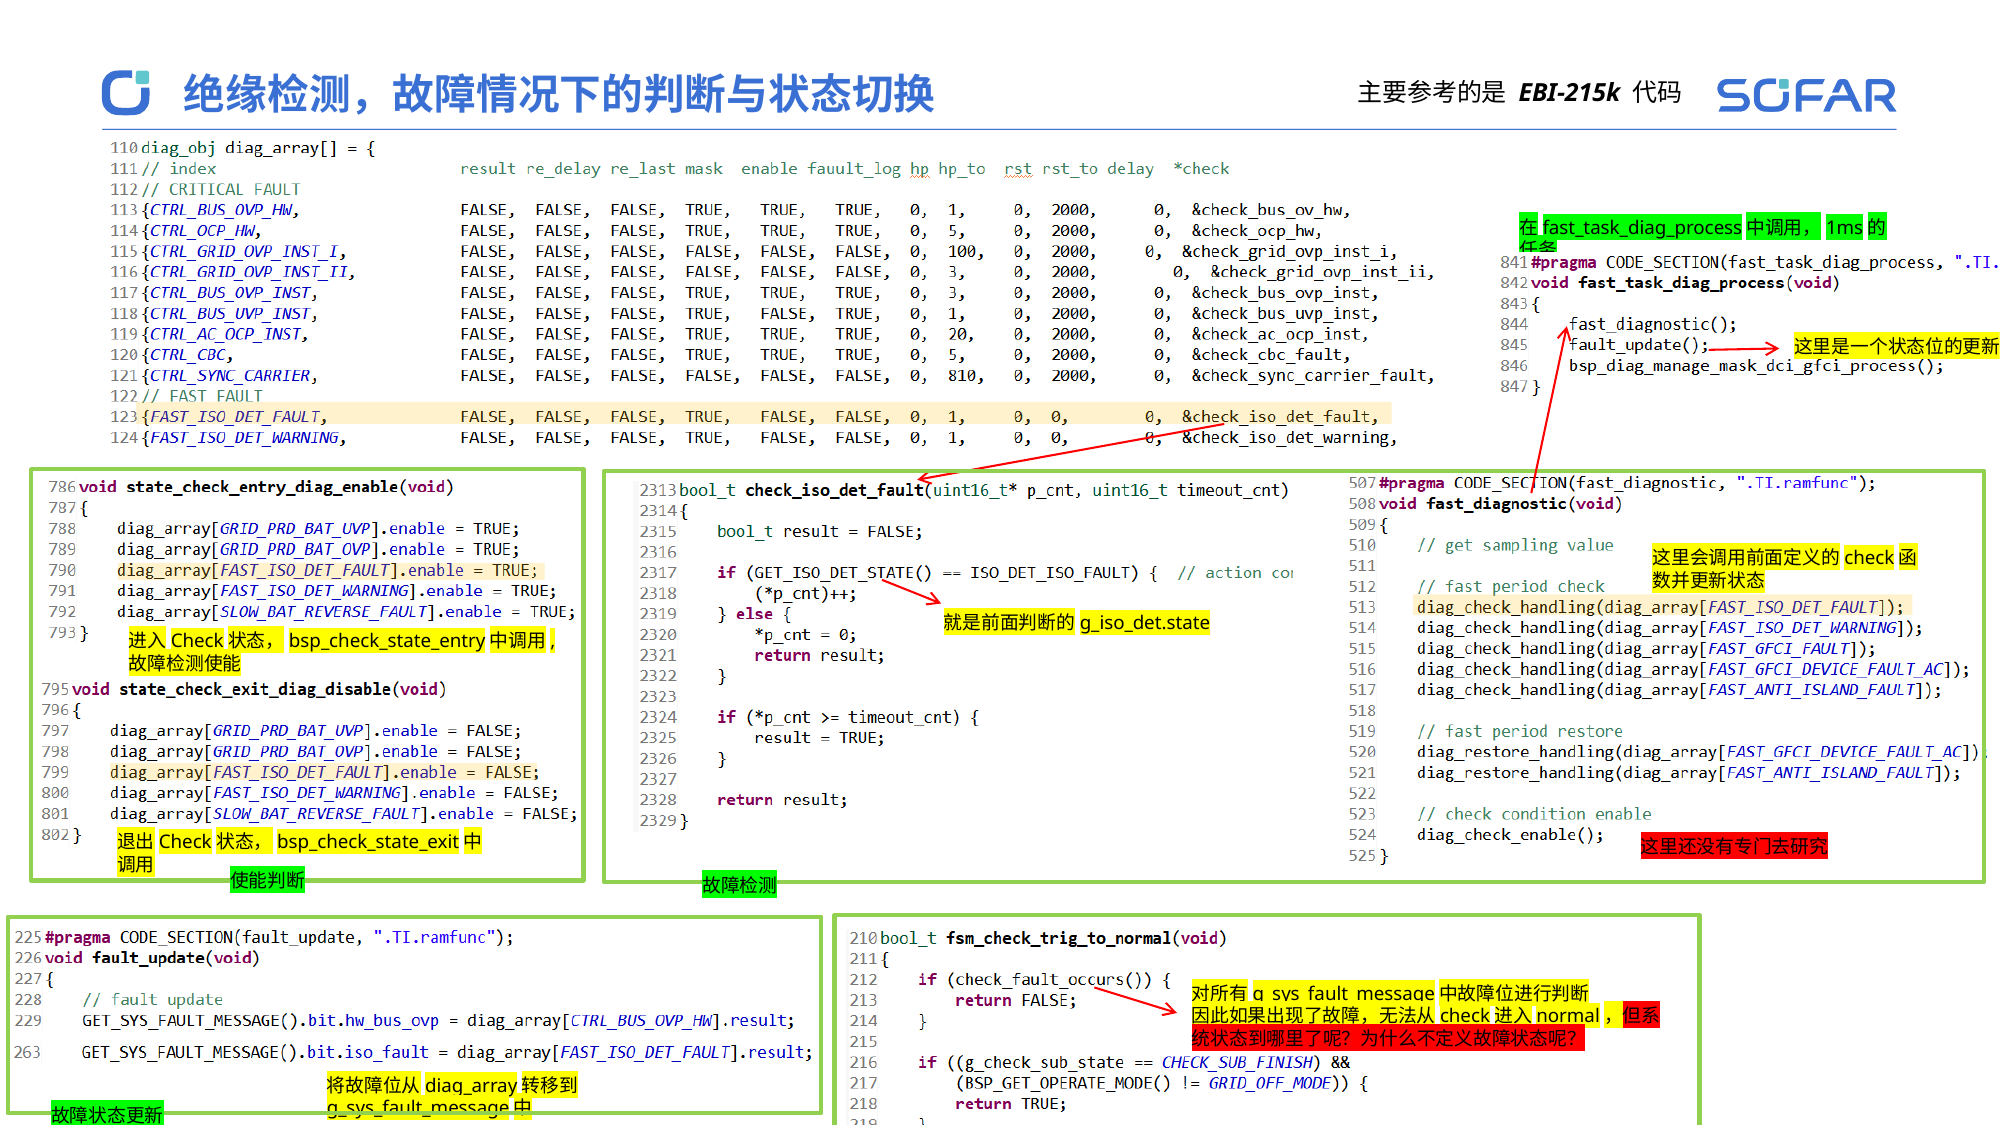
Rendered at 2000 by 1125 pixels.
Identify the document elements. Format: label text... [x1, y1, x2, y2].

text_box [881, 579, 942, 604]
picture [1495, 252, 2000, 398]
picture [7, 1042, 817, 1065]
picture [1343, 472, 1991, 867]
text_box 故障状态更新 [31, 1095, 184, 1125]
text_box 故障检测 [680, 865, 799, 905]
picture [7, 928, 802, 1033]
text_box [6, 915, 823, 1115]
text_box [602, 469, 1986, 884]
picture [845, 929, 1369, 1125]
text_box [832, 913, 1702, 1125]
text_box 使能判断 [208, 861, 327, 901]
text_box [29, 467, 586, 883]
picture [102, 78, 1897, 130]
text_box 主要参考的是 EBI-215k 代码 [1342, 69, 1701, 116]
picture [633, 481, 1294, 833]
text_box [916, 423, 1225, 480]
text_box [1531, 325, 1568, 494]
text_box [1094, 987, 1178, 1014]
picture [44, 475, 581, 645]
text_box 在fast_task_diag_process中调用，1ms的任务 [1504, 208, 1913, 247]
list 绝缘检测，故障情况下的判断与状态切换 [169, 60, 1403, 113]
picture [36, 680, 581, 846]
picture [103, 137, 1441, 448]
